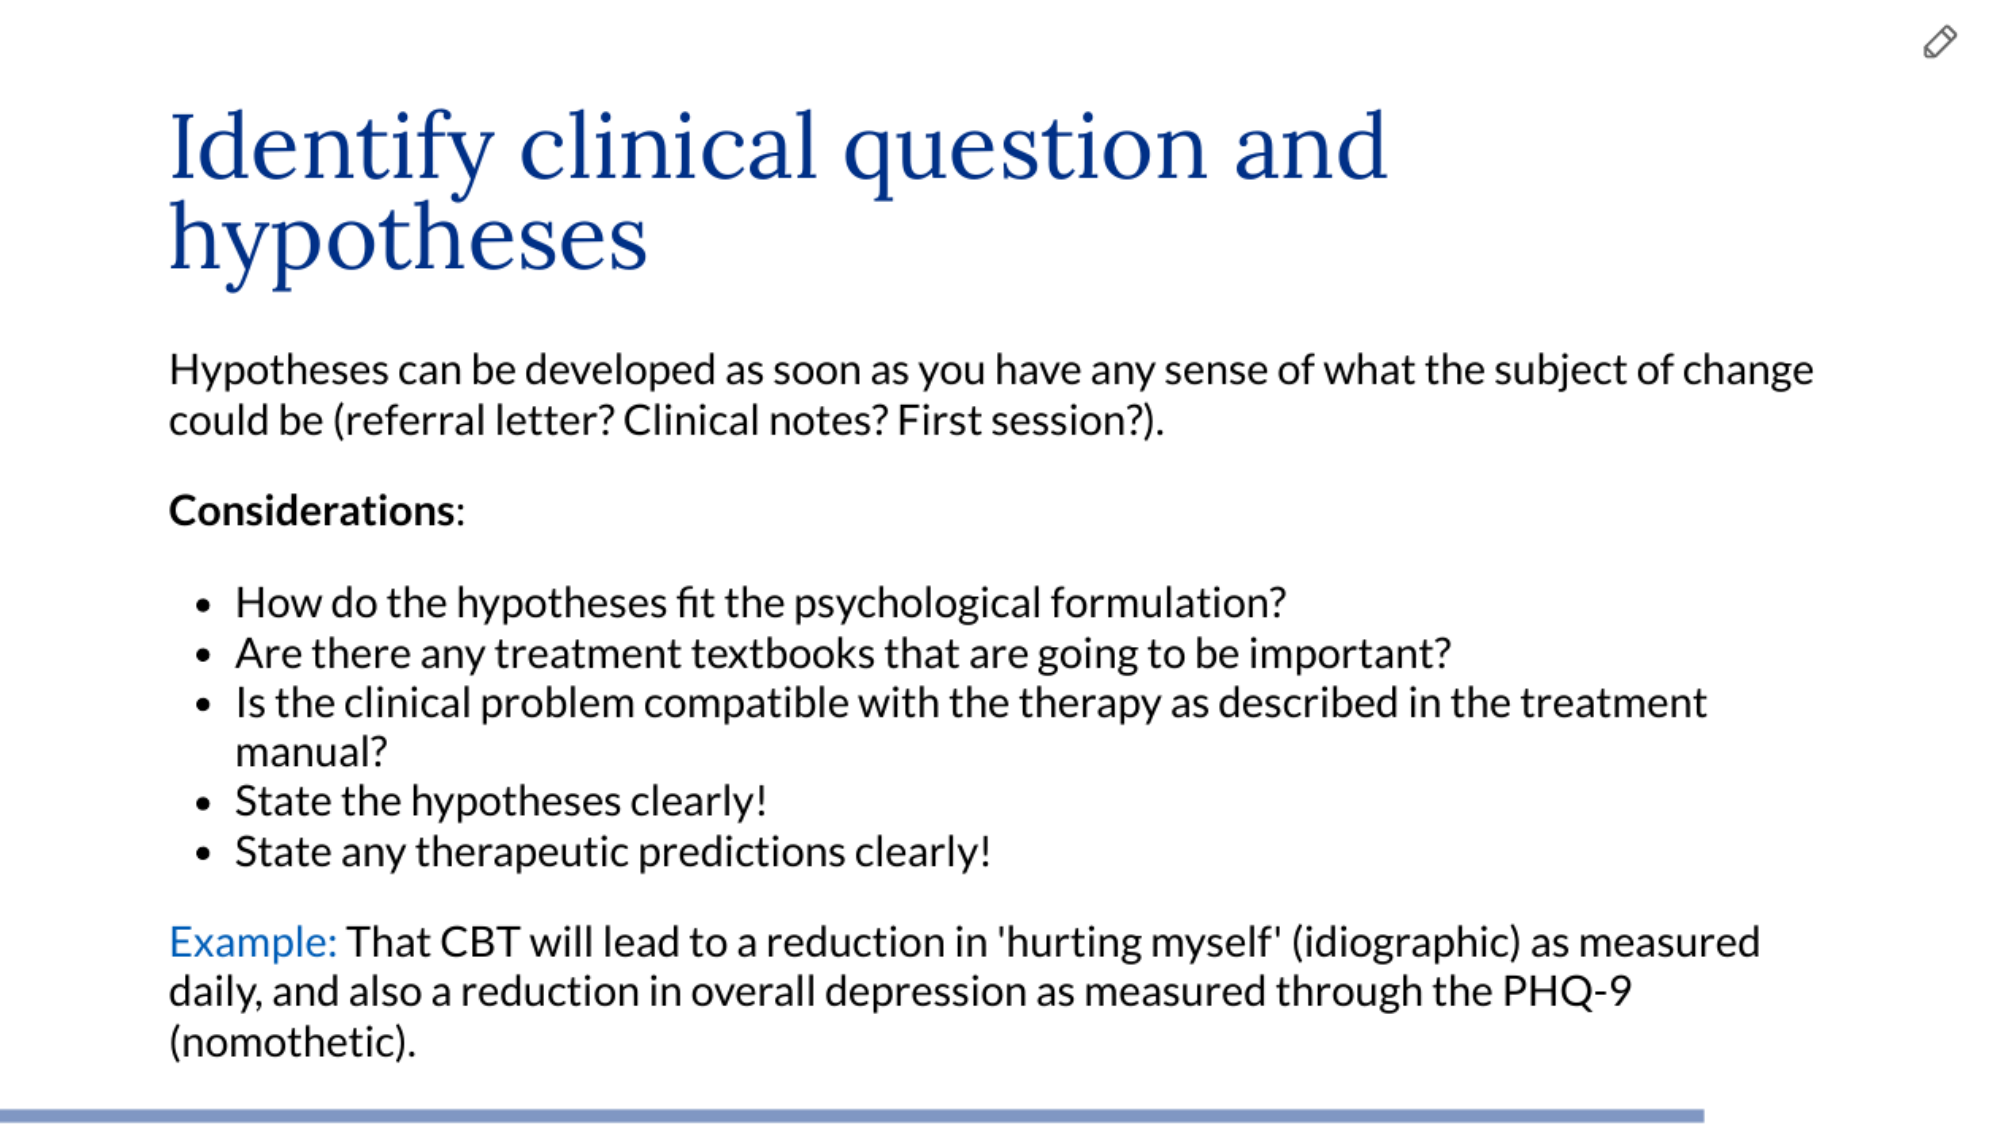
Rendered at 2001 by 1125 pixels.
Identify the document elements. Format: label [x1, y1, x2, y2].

list [0, 0, 2000, 1125]
